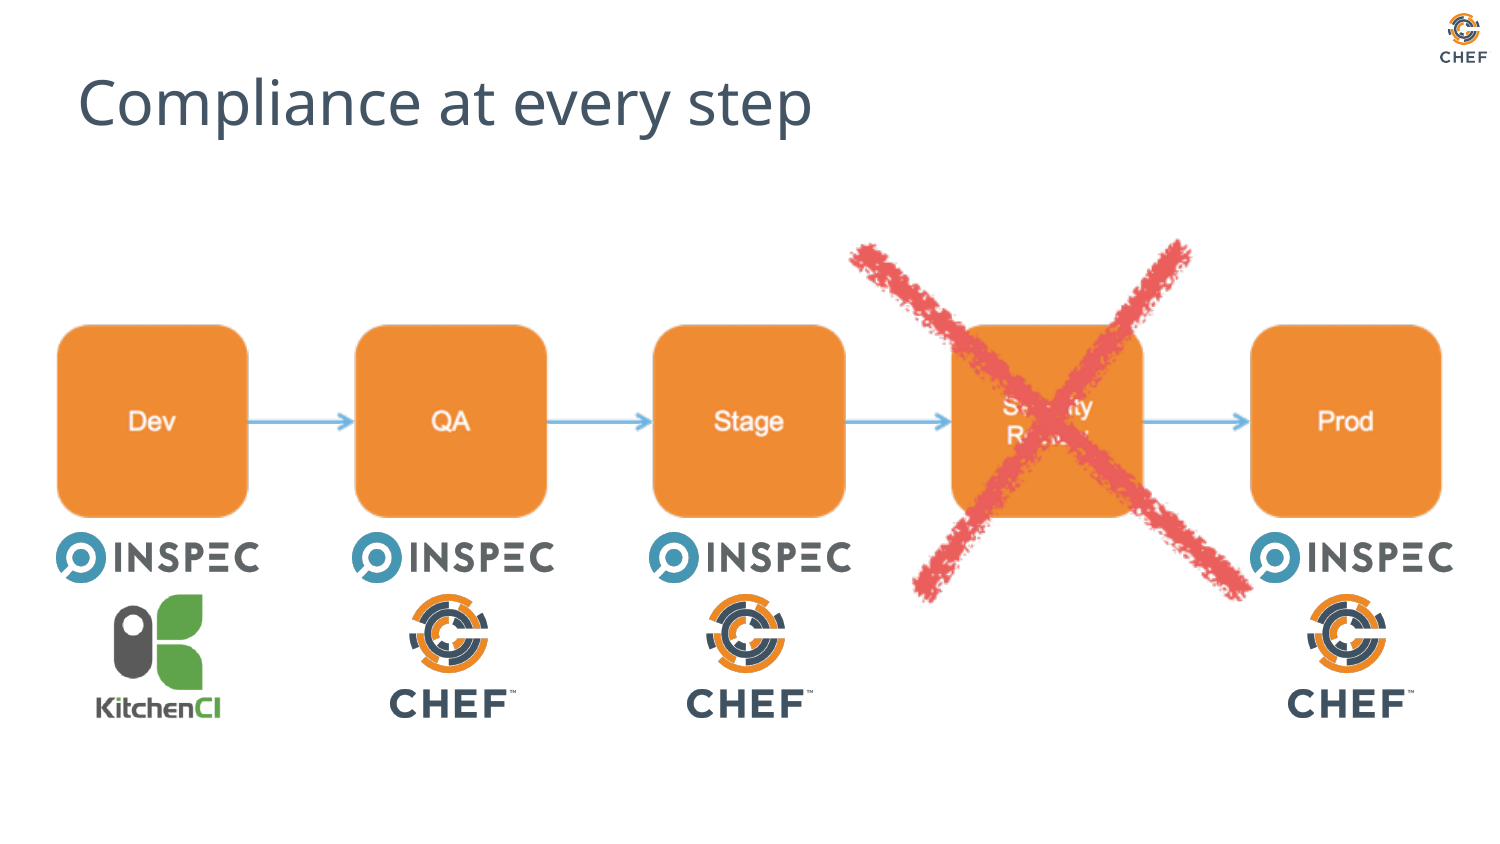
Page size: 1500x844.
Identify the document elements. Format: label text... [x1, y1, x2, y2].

title Compliance at every step [62, 56, 1438, 142]
picture [56, 228, 1453, 719]
picture [1440, 13, 1491, 63]
